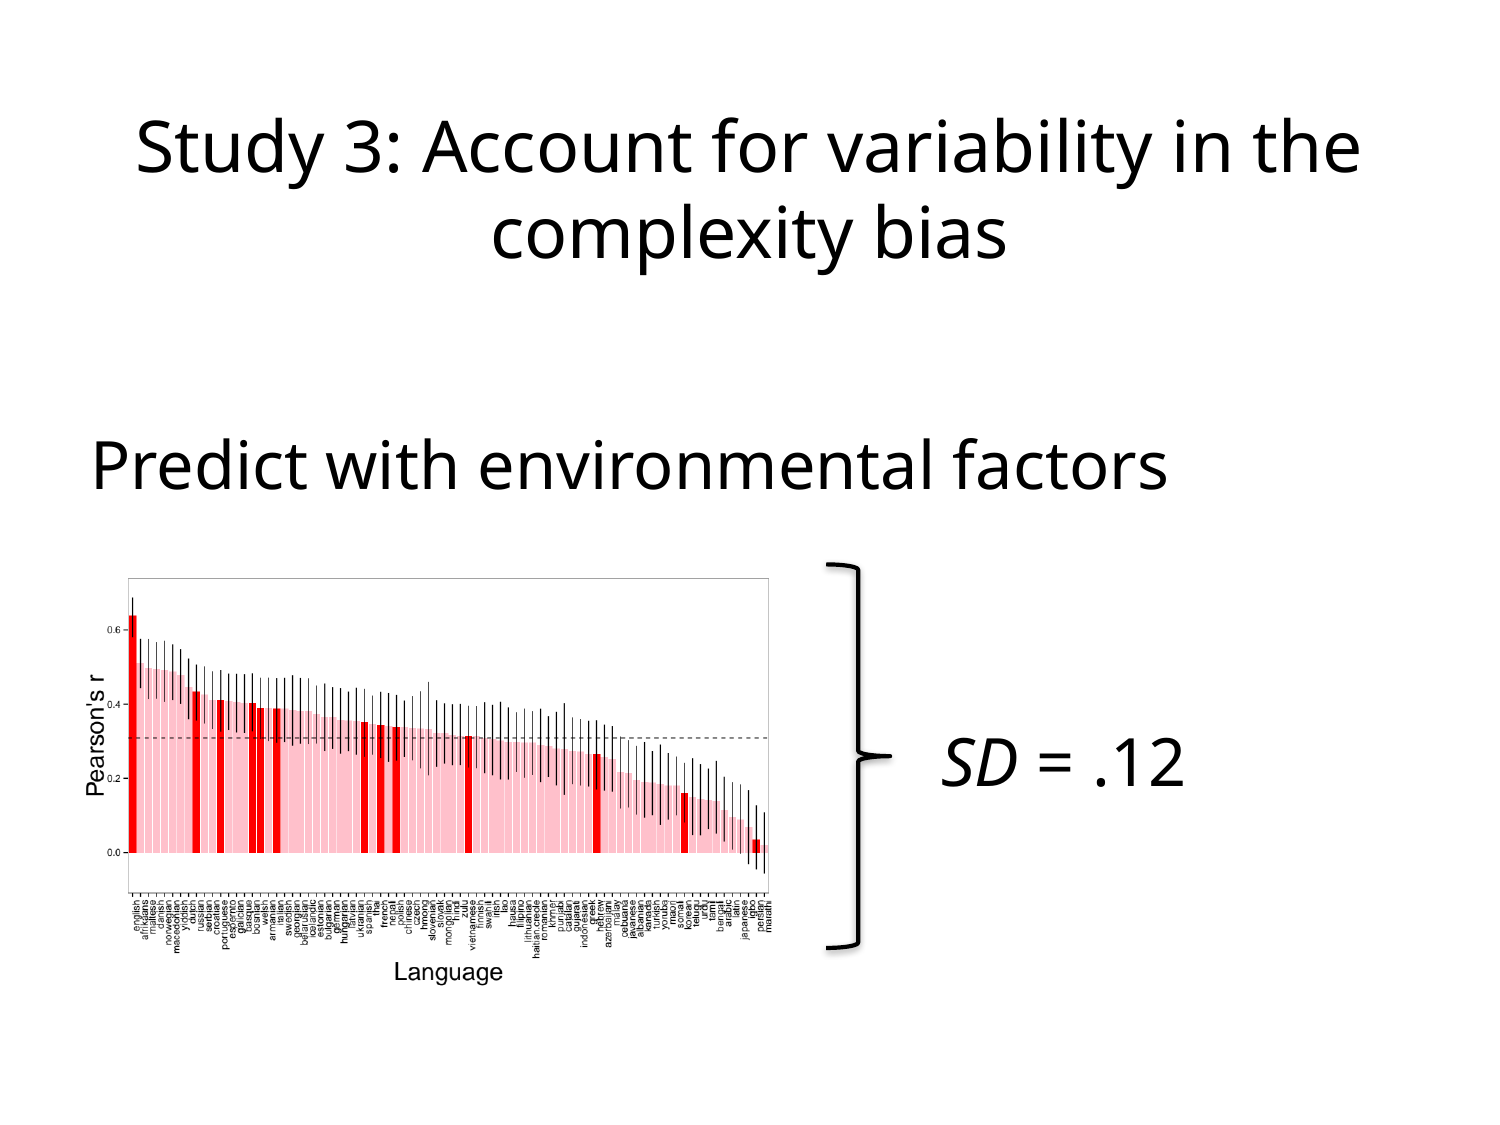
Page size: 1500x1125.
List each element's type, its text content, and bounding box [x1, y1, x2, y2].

list Predict with environmental factors [75, 415, 1425, 1125]
text_box [826, 562, 893, 951]
text_box SD = .12 [926, 711, 1297, 862]
picture [74, 564, 781, 989]
title Study 3: Account for variability in the complexity bias [75, 92, 1425, 281]
